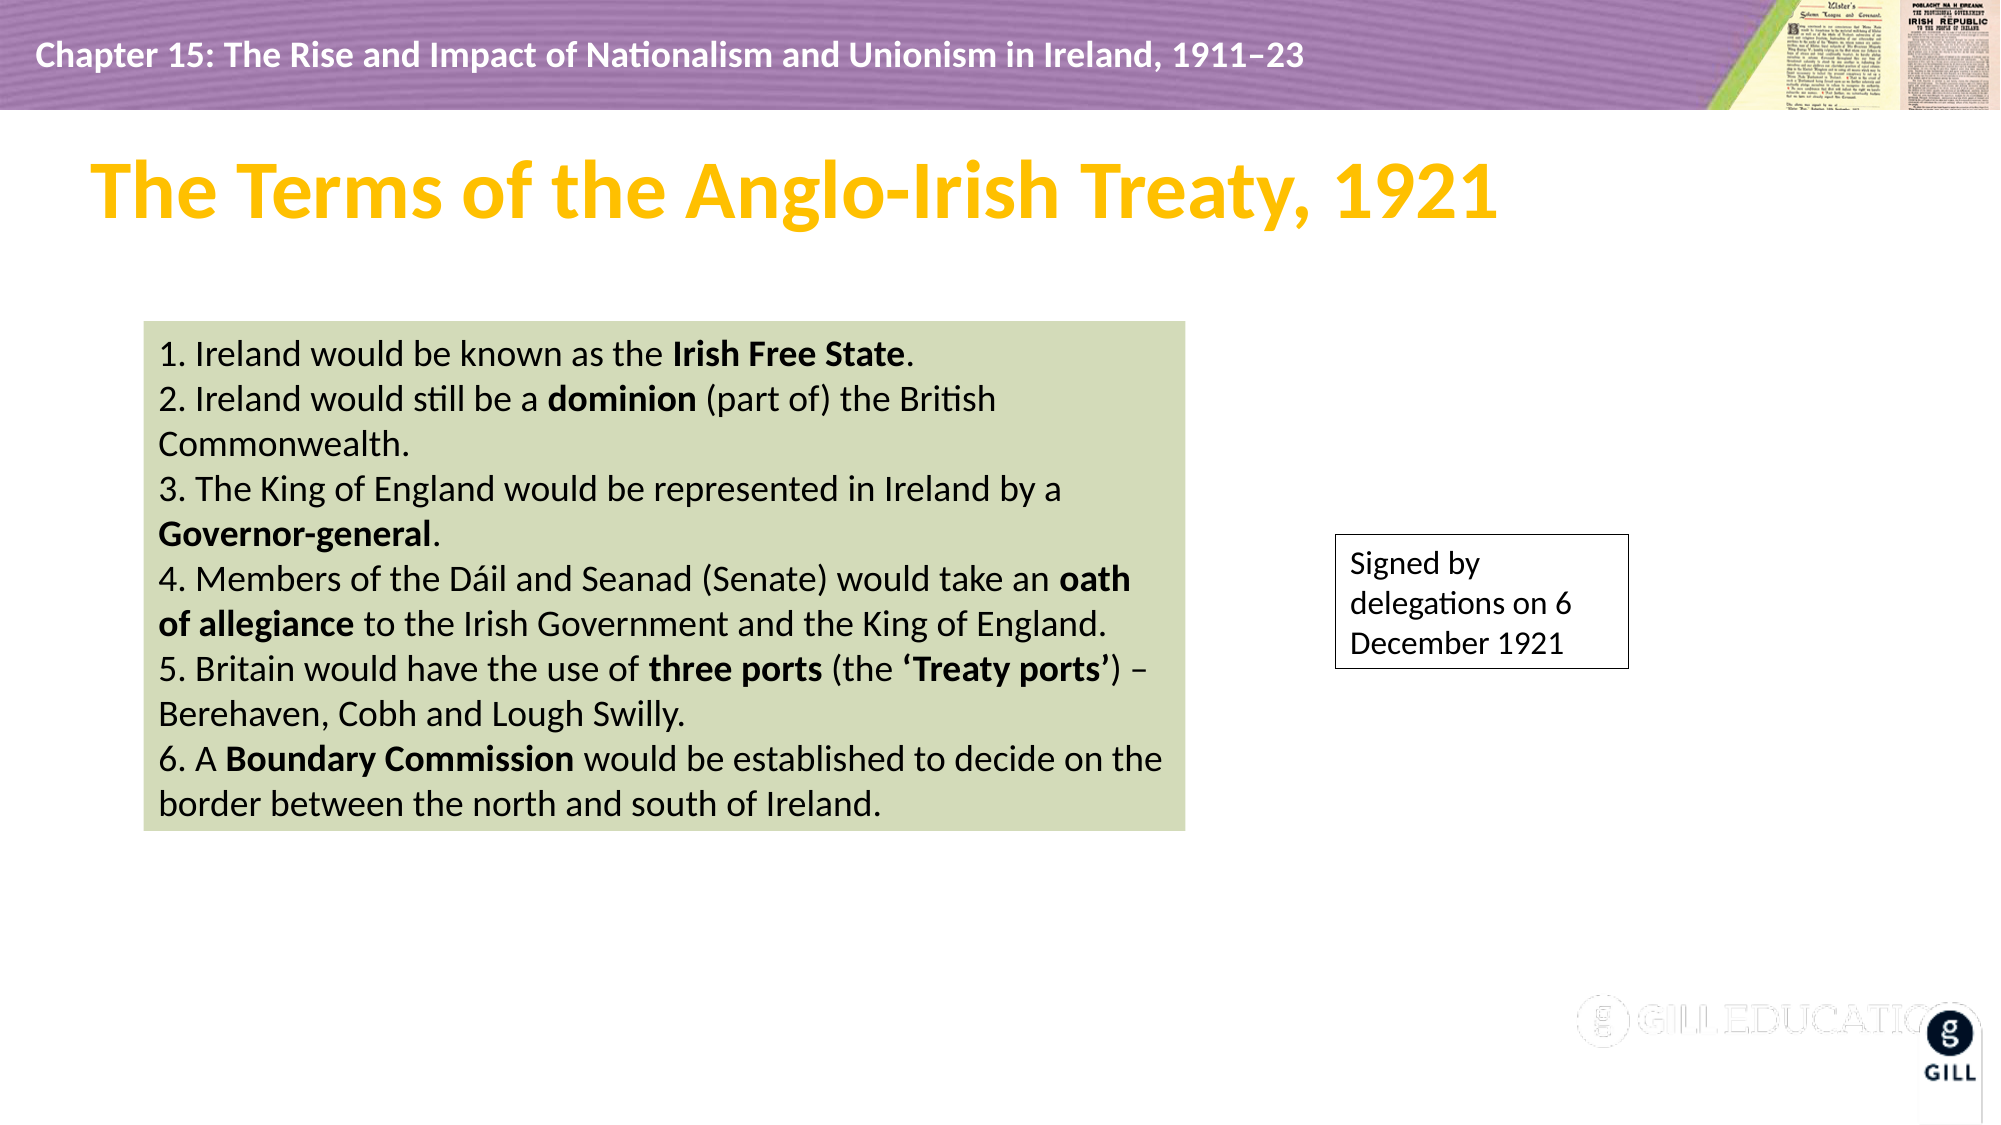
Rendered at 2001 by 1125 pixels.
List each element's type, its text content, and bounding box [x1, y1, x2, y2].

title The Terms of the Anglo-Irish Treaty, 1921 [75, 170, 2000, 213]
picture [0, 0, 2000, 110]
text_box 1. Ireland would be known as the Irish Free State. 2. Ireland would still be a dominion (part of) the British Commonwealth. 3. The King of England would be represented in Ireland by a Governor-general. 4. Members of the Dáil and Seanad (Senate) would take an oath of allegiance to the Irish Government and the King of England. 5. Britain would have the use of three ports (the ‘Treaty ports’) – Berehaven, Cobh and Lough Swilly. 6. A Boundary Commission would be established to decide on the border between the north and south of Ireland. [143, 321, 1186, 831]
picture [1371, 647, 2001, 1125]
text_box Signed by delegations on 6 December 1921 [1335, 534, 1629, 669]
